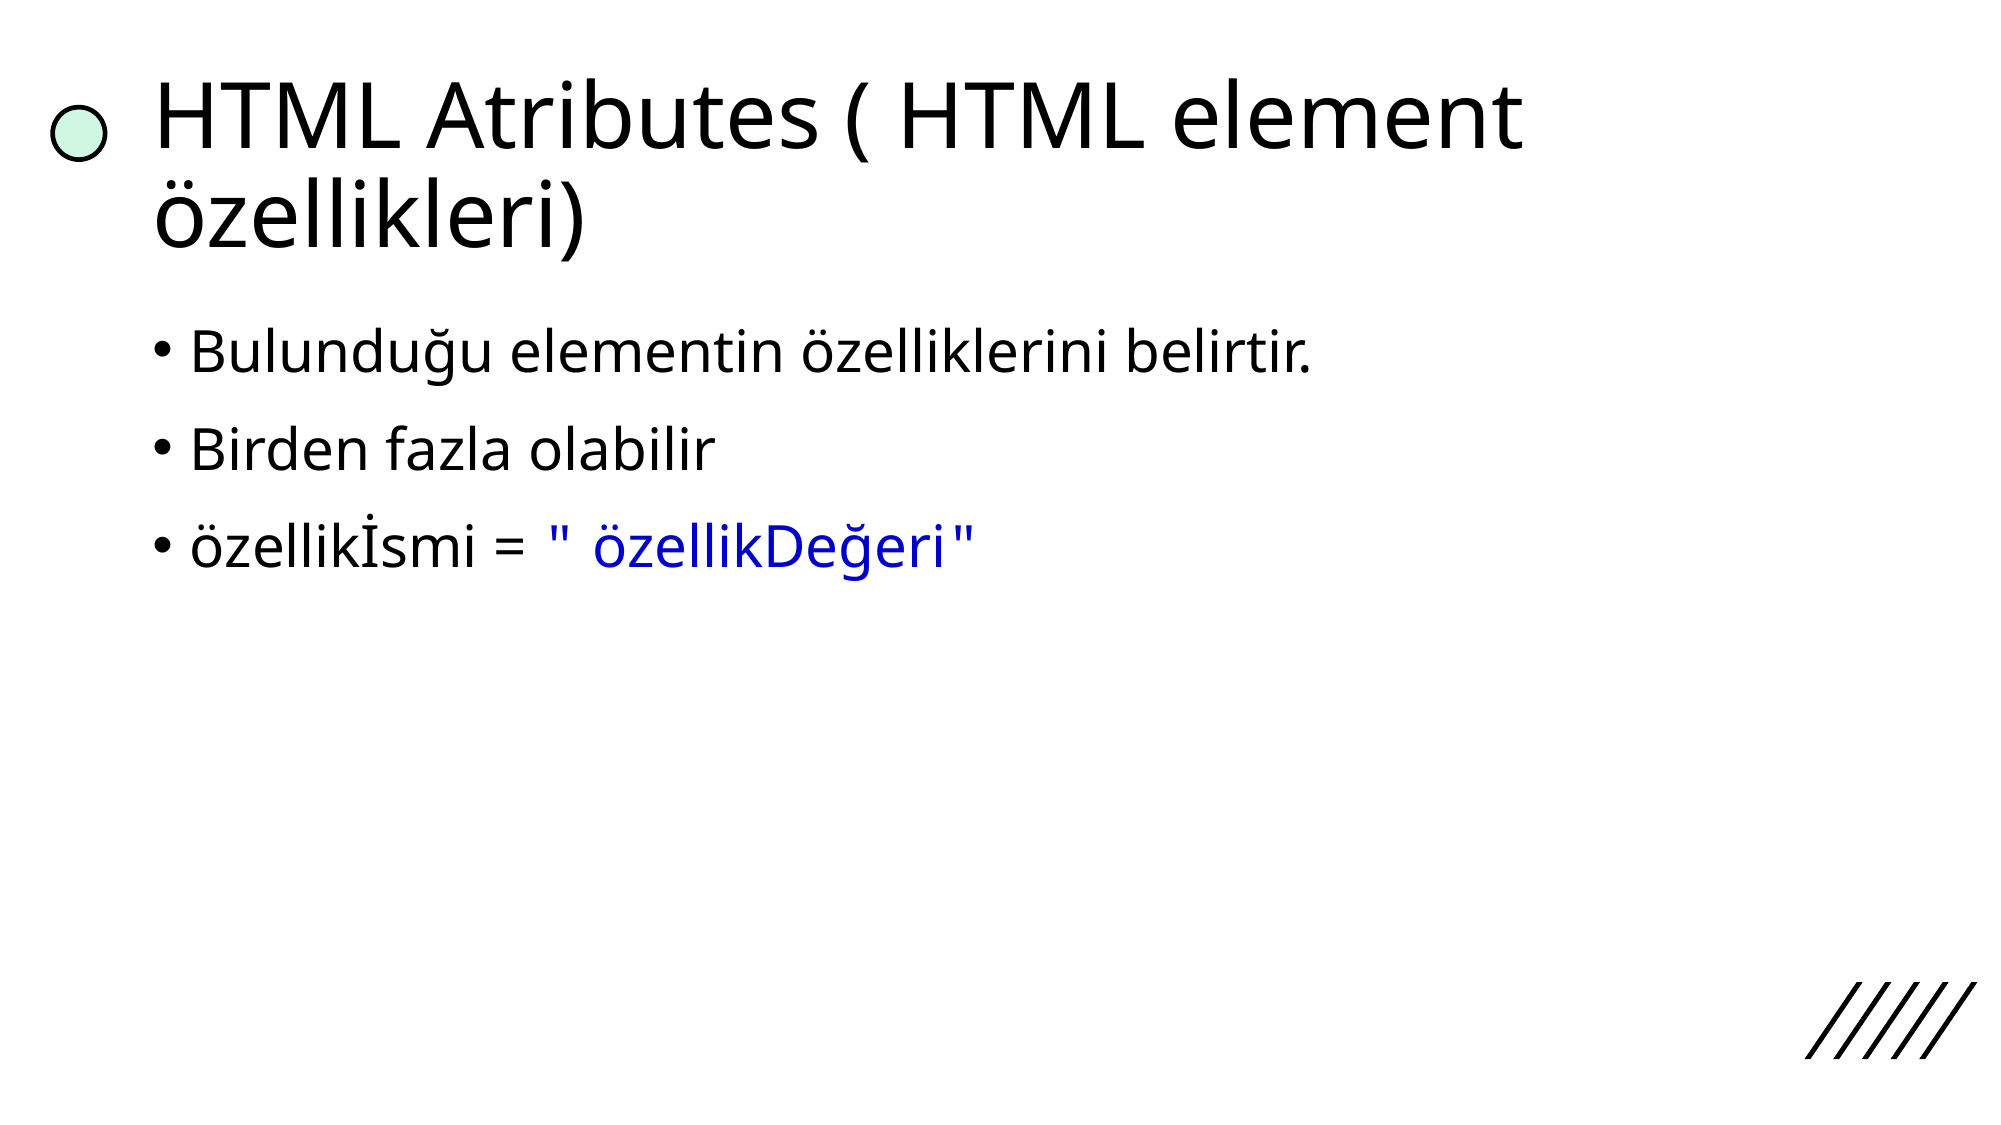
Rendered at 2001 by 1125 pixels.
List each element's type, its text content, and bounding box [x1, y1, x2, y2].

title HTML Atributes ( HTML element özellikleri) [137, 59, 1863, 278]
list Bulunduğu elementin özelliklerini belirtir. Birden fazla olabilir özellikİsmi = " özellikDeğeri" [137, 299, 1863, 1014]
